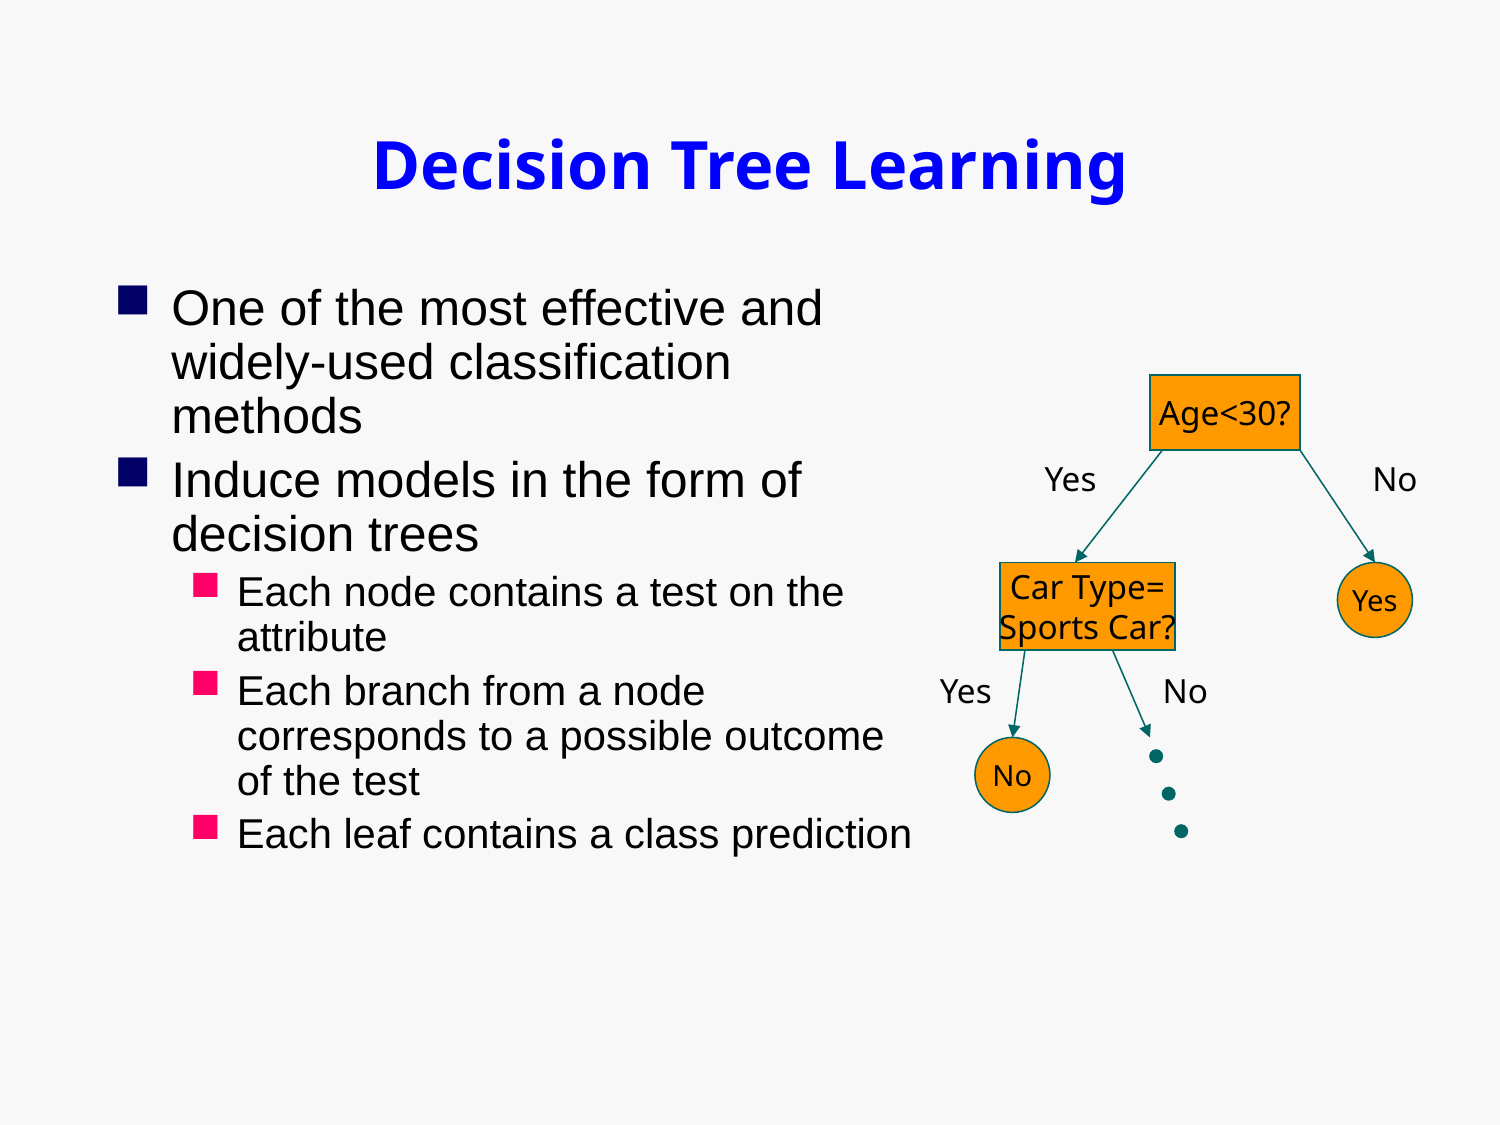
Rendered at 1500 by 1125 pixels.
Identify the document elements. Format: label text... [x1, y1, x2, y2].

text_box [924, 374, 1431, 838]
list One of the most effective and widely-used classification methods Induce models in the form of decision trees Each node contains a test on the attribute Each branch from a node corresponds to a possible outcome of the test Each leaf contains a class prediction [99, 275, 938, 1025]
title Decision Tree Learning [112, 68, 1388, 257]
